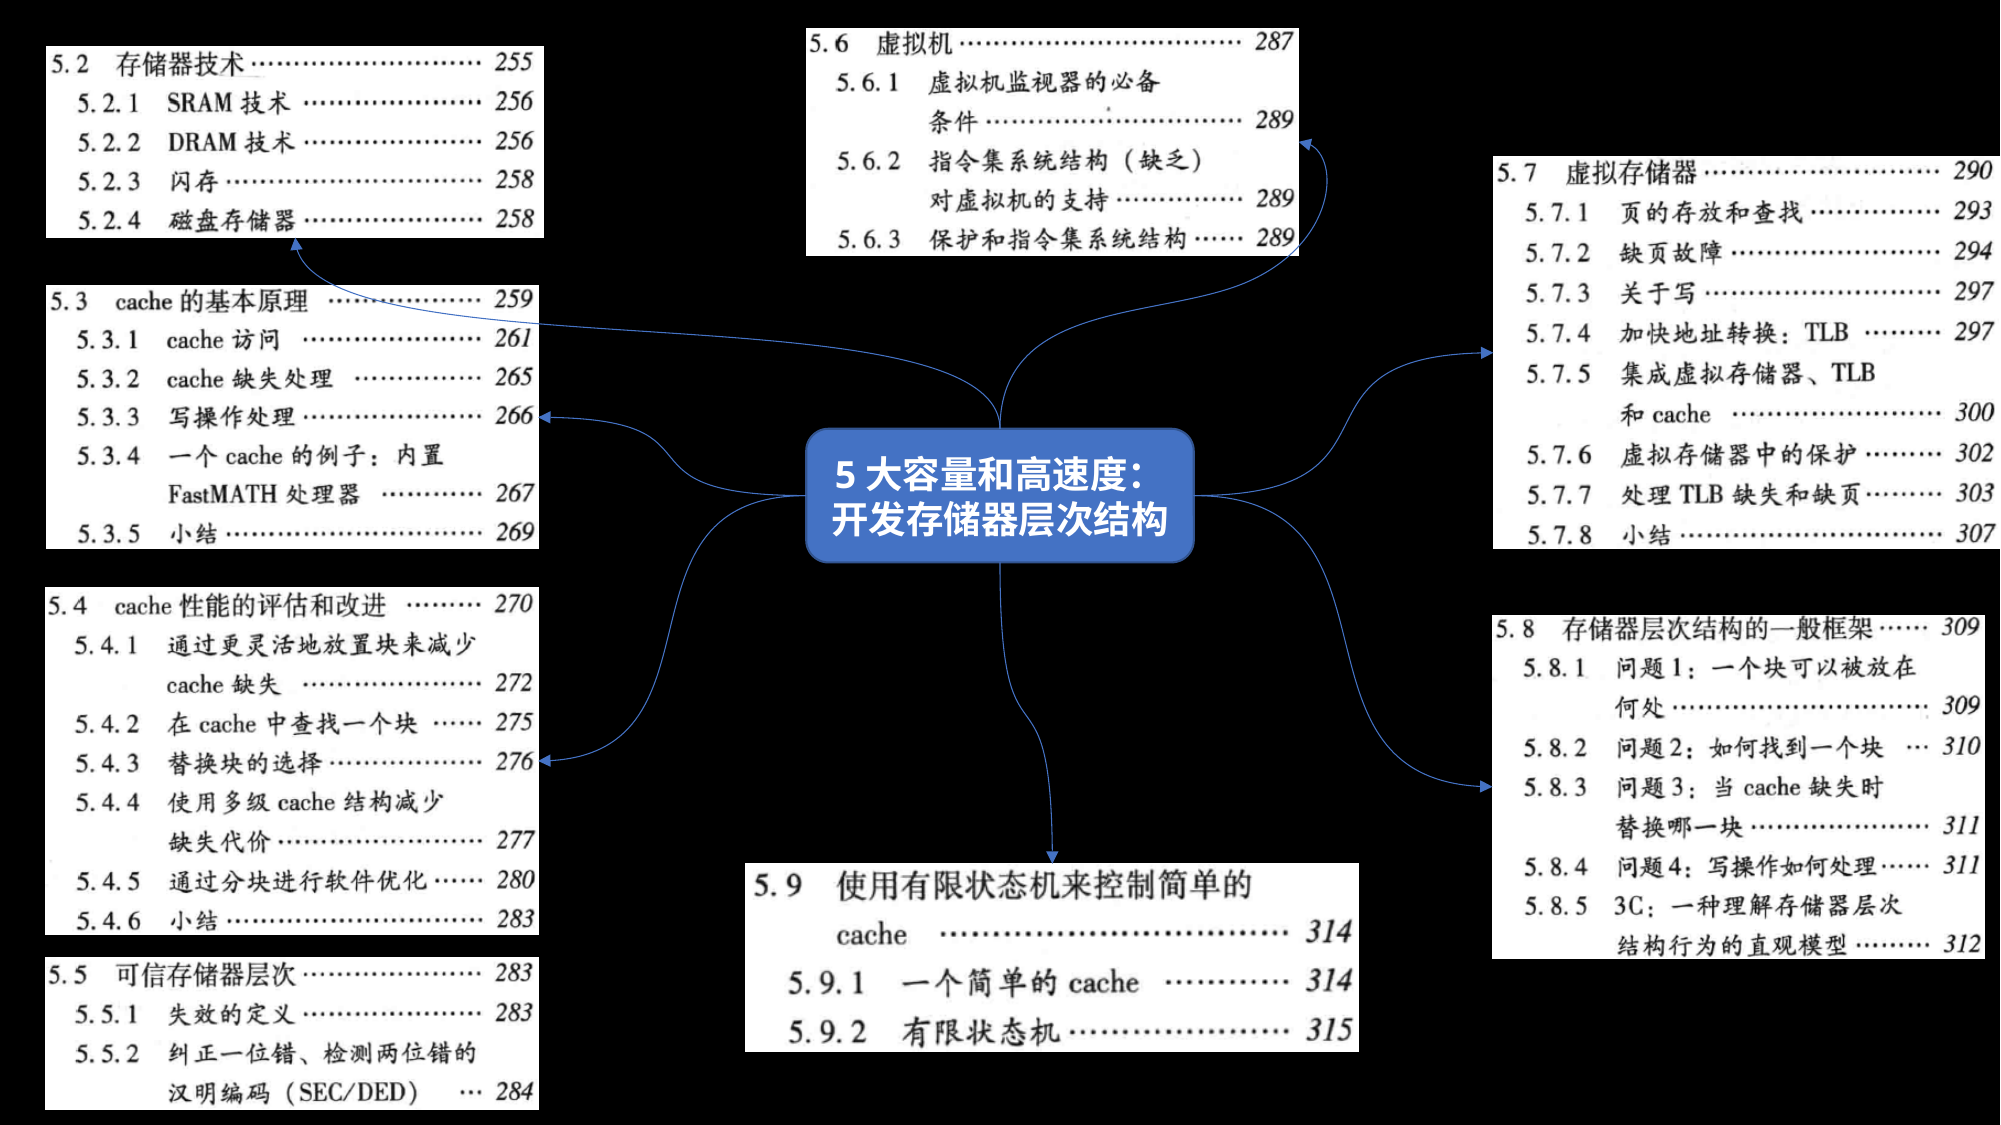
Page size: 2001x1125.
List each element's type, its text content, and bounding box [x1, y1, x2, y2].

picture [1493, 156, 2000, 549]
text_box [1193, 352, 1494, 496]
picture [45, 587, 539, 935]
picture [745, 863, 1359, 1052]
picture [46, 46, 544, 238]
picture [1492, 615, 1985, 959]
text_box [538, 417, 807, 495]
picture [45, 957, 539, 1110]
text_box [551, 0, 744, 417]
picture [46, 285, 539, 549]
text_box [875, 686, 1177, 740]
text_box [1193, 495, 1493, 787]
text_box 5大容量和高速度： 开发存储器层次结构 [807, 427, 1193, 564]
picture [806, 28, 1299, 256]
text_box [1005, 135, 1293, 435]
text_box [538, 495, 807, 761]
